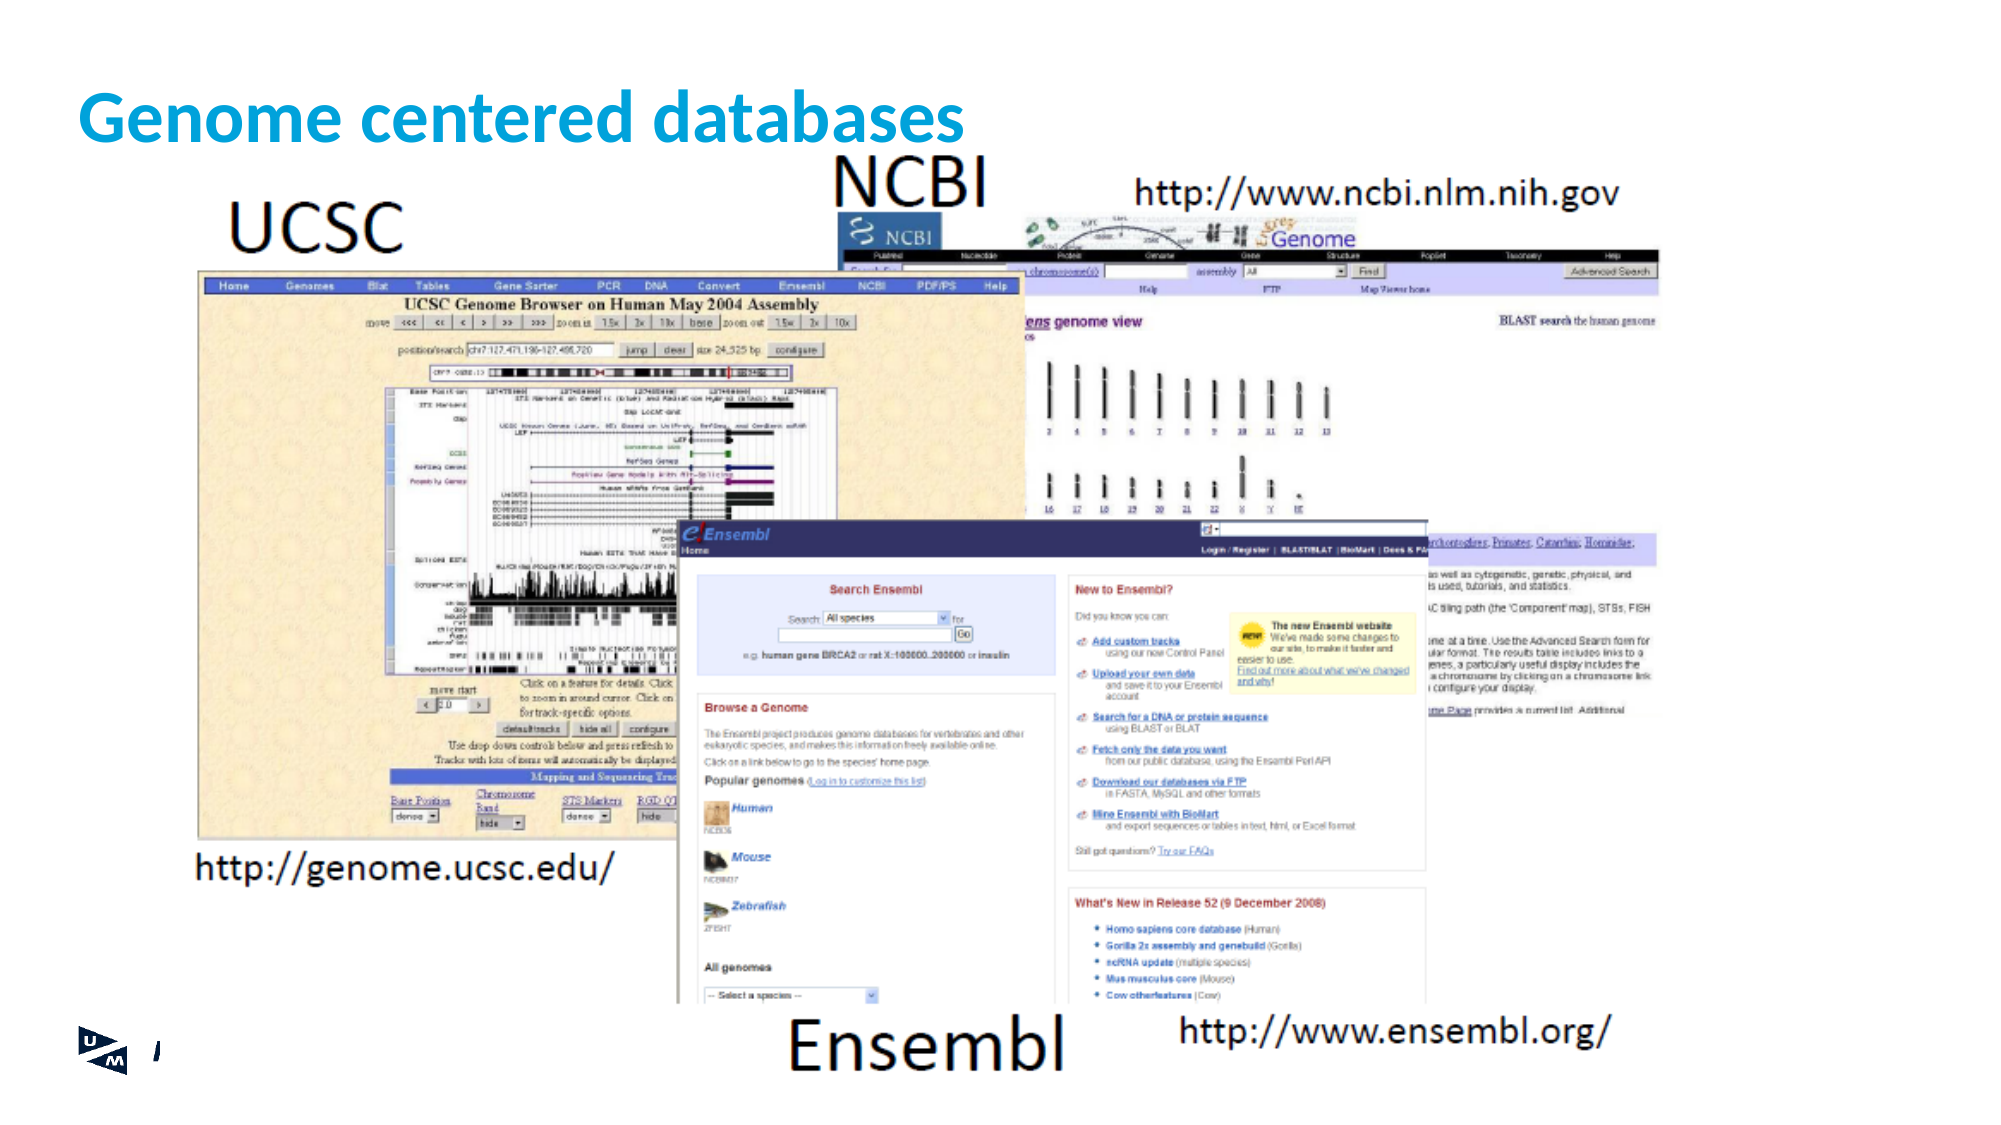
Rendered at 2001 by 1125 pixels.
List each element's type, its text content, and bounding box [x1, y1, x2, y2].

title Genome centered databases [78, 67, 1900, 192]
picture [78, 87, 1724, 1096]
